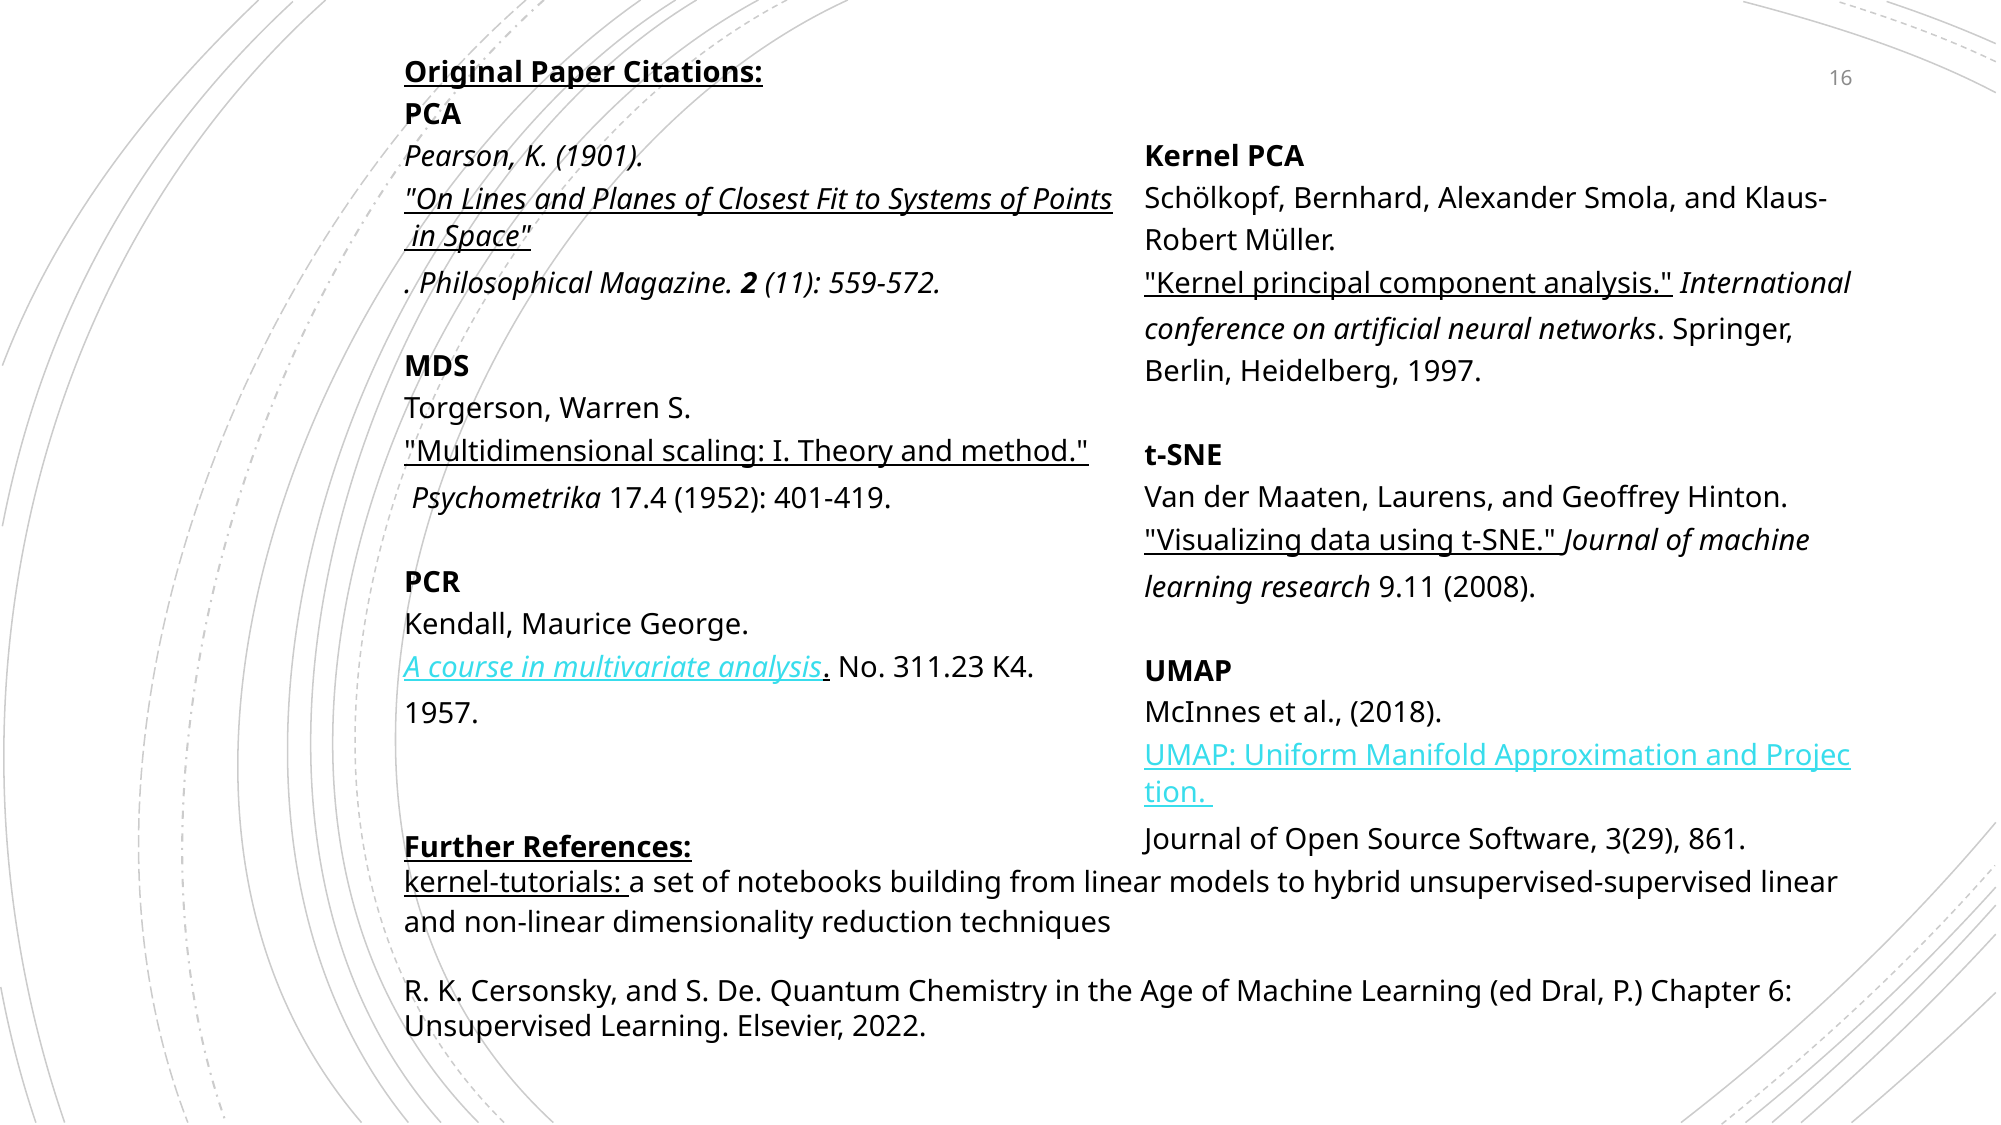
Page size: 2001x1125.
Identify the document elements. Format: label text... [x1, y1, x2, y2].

list Original Paper Citations: PCA Pearson, K. (1901). "On Lines and Planes of Closest Fit to Systems of Points in Space". Philosophical Magazine. 2 (11): 559-572. MDS Torgerson, Warren S. "Multidimensional scaling: I. Theory and method." Psychometrika 17.4 (1952): 401-419. PCR Kendall, Maurice George. A course in multivariate analysis. No. 311.23 K4. 1957. Kernel PCA Schölkopf, Bernhard, Alexander Smola, and Klaus-Robert Müller. "Kernel principal component analysis." International conference on artificial neural networks. Springer, Berlin, Heidelberg, 1997. t-SNE Van der Maaten, Laurens, and Geoffrey Hinton. "Visualizing data using t-SNE." Journal of machine learning research 9.11 (2008). UMAP McInnes et al., (2018). UMAP: Uniform Manifold Approximation and Projection. Journal of Open Source Software, 3(29), 861. [389, 56, 1871, 767]
slide_number 16 [1717, 52, 1868, 105]
text_box Further References: kernel-tutorials: a set of notebooks building from linear models to hybrid unsupervised-supervised linear and non-linear dimensionality reduction techniques R. K. Cersonsky, and S. De. Quantum Chemistry in the Age of Machine Learning (ed Dral, P.) Chapter 6: Unsupervised Learning. Elsevier, 2022. [389, 820, 1871, 1051]
